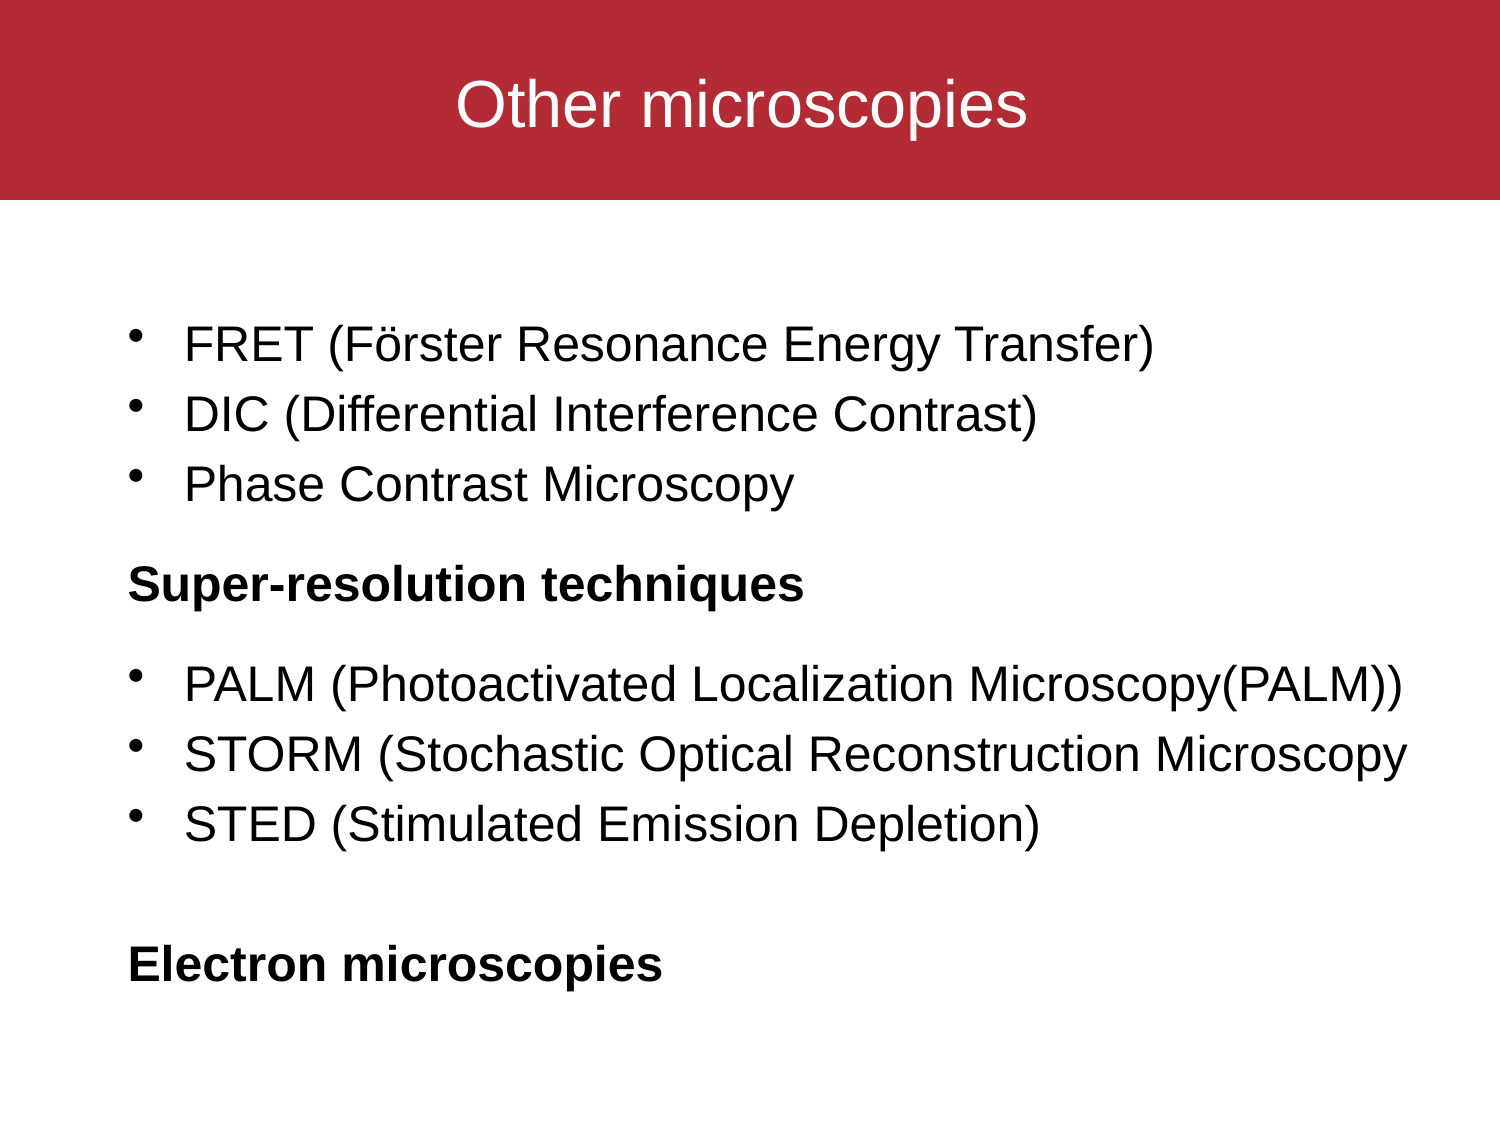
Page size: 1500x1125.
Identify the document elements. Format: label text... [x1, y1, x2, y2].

title Other microscopies [112, 7, 1388, 195]
list FRET (Förster Resonance Energy Transfer) DIC (Differential Interference Contrast) Phase Contrast Microscopy Super-resolution techniques PALM (Photoactivated Localization Microscopy(PALM)) STORM (Stochastic Optical Reconstruction Microscopy STED (Stimulated Emission Depletion) Electron microscopies [112, 234, 1454, 1055]
